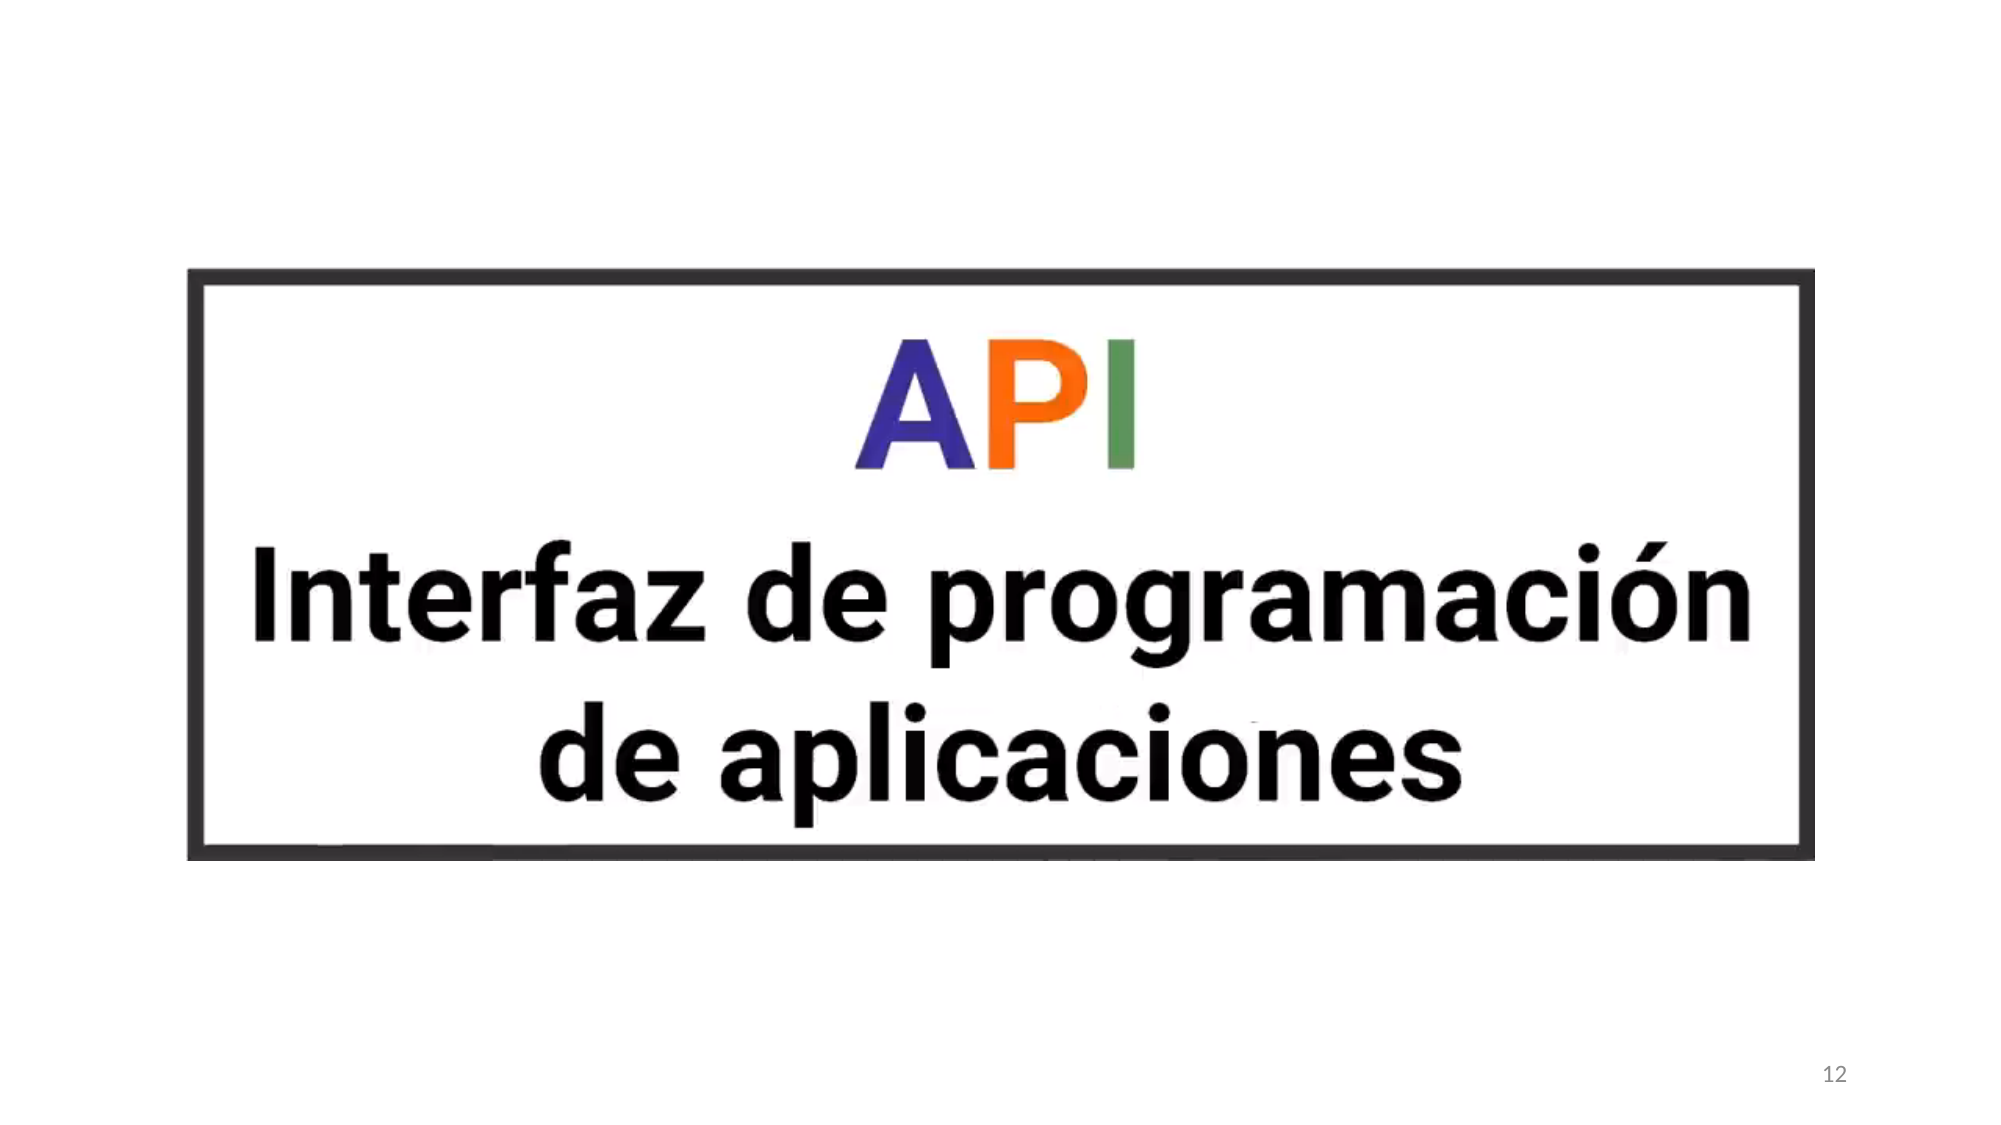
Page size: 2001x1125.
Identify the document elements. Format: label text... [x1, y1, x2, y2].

slide_number 12 [1412, 1042, 1863, 1103]
picture [185, 263, 1815, 861]
